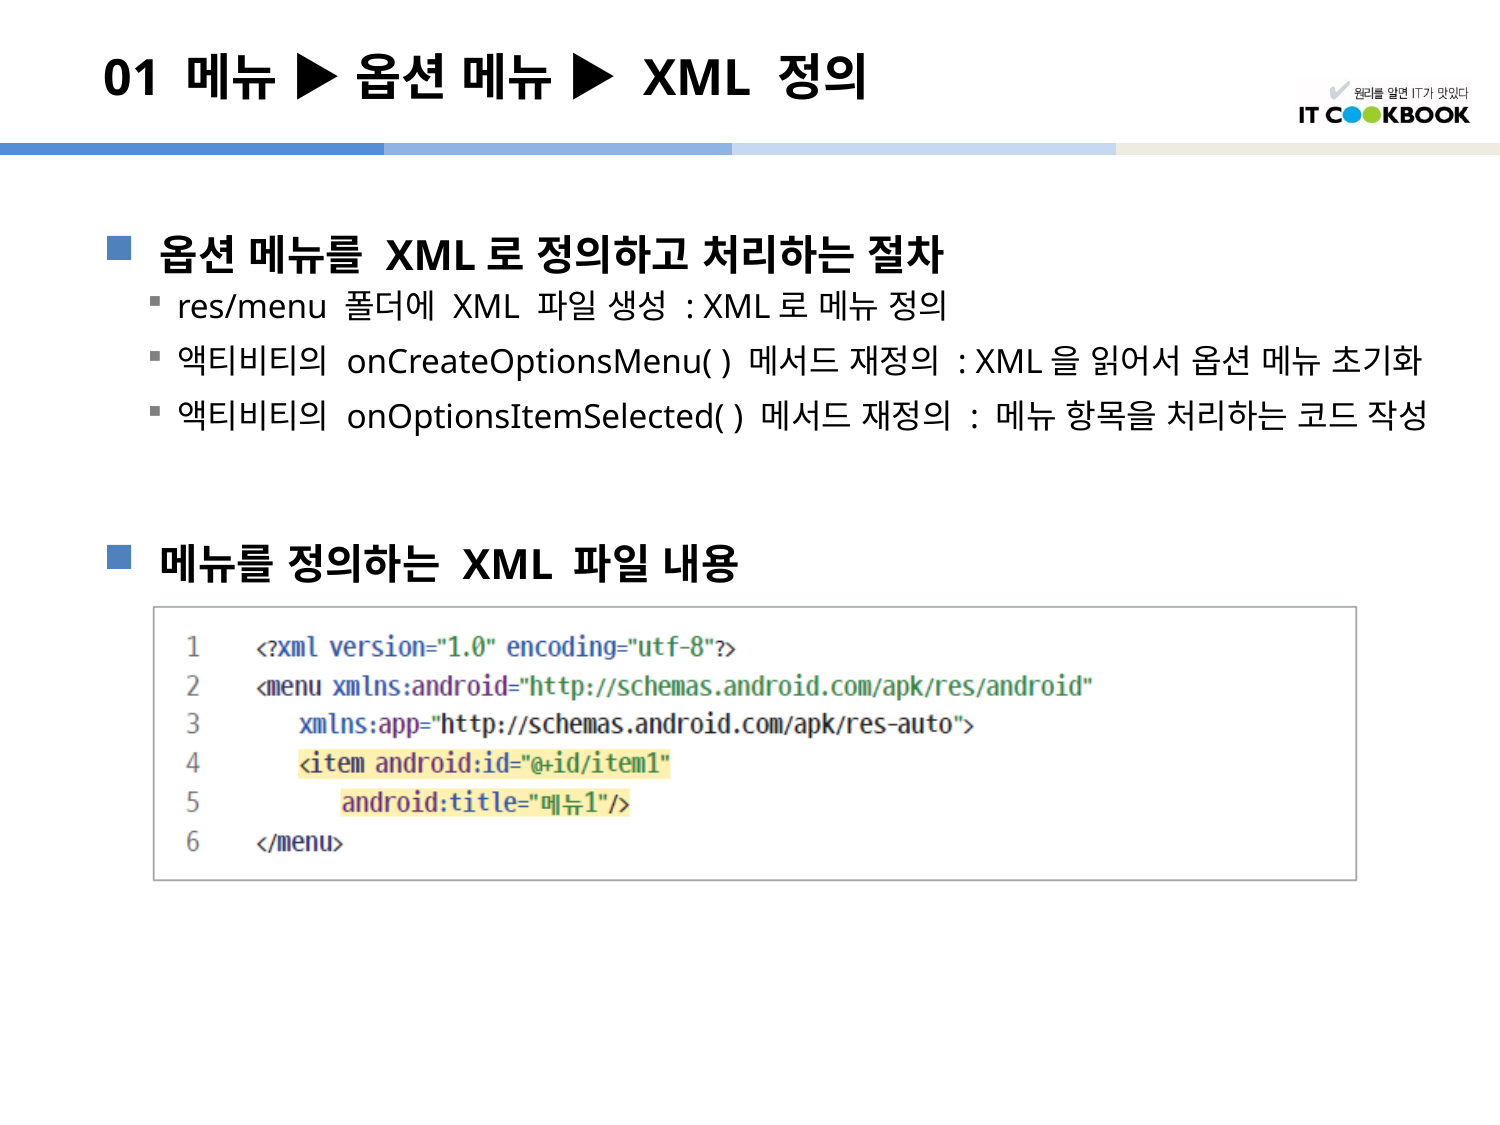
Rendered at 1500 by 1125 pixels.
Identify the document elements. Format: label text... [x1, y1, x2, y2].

list 옵션 메뉴를 XML로 정의하고 처리하는 절차 res/menu 폴더에 XML 파일 생성 : XML로 메뉴 정의 액티비티의 onCreateOptionsMenu( ) 메서드 재정의 : XML을 읽어서 옵션 메뉴 초기화 액티비티의 onOptionsItemSelected( ) 메서드 재정의 : 메뉴 항목을 처리하는 코드 작성 메뉴를 정의하는 XML 파일 내용 [88, 196, 1500, 1083]
picture [147, 597, 1362, 897]
picture [1295, 78, 1473, 125]
title 01 메뉴 ▶ 옵션 메뉴 ▶ XML 정의 [88, 30, 1330, 121]
